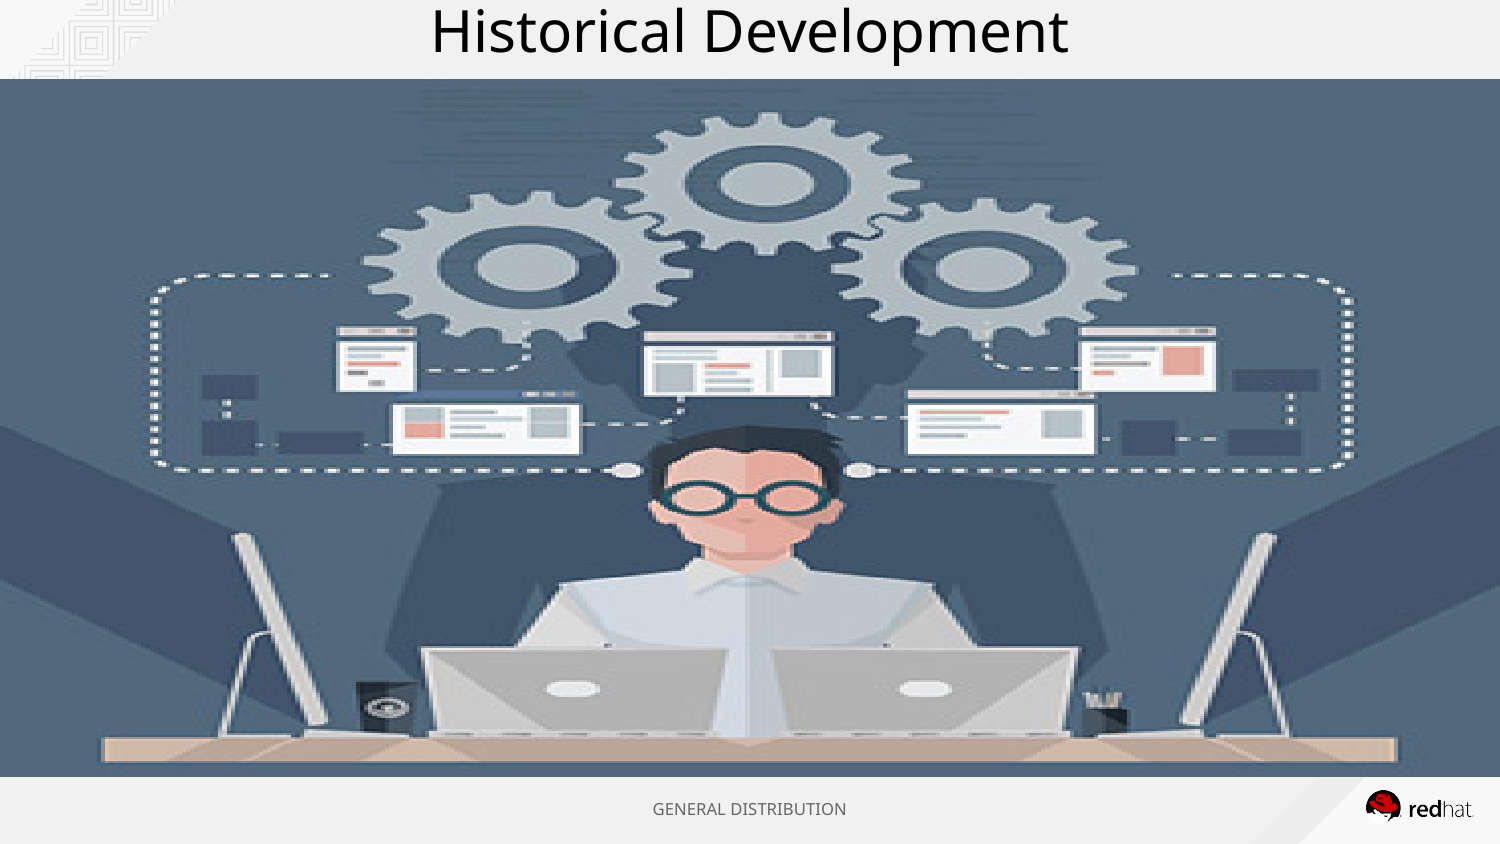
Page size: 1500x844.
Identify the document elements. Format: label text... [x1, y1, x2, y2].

picture [0, 0, 1500, 844]
title Historical Development [112, 0, 1388, 78]
